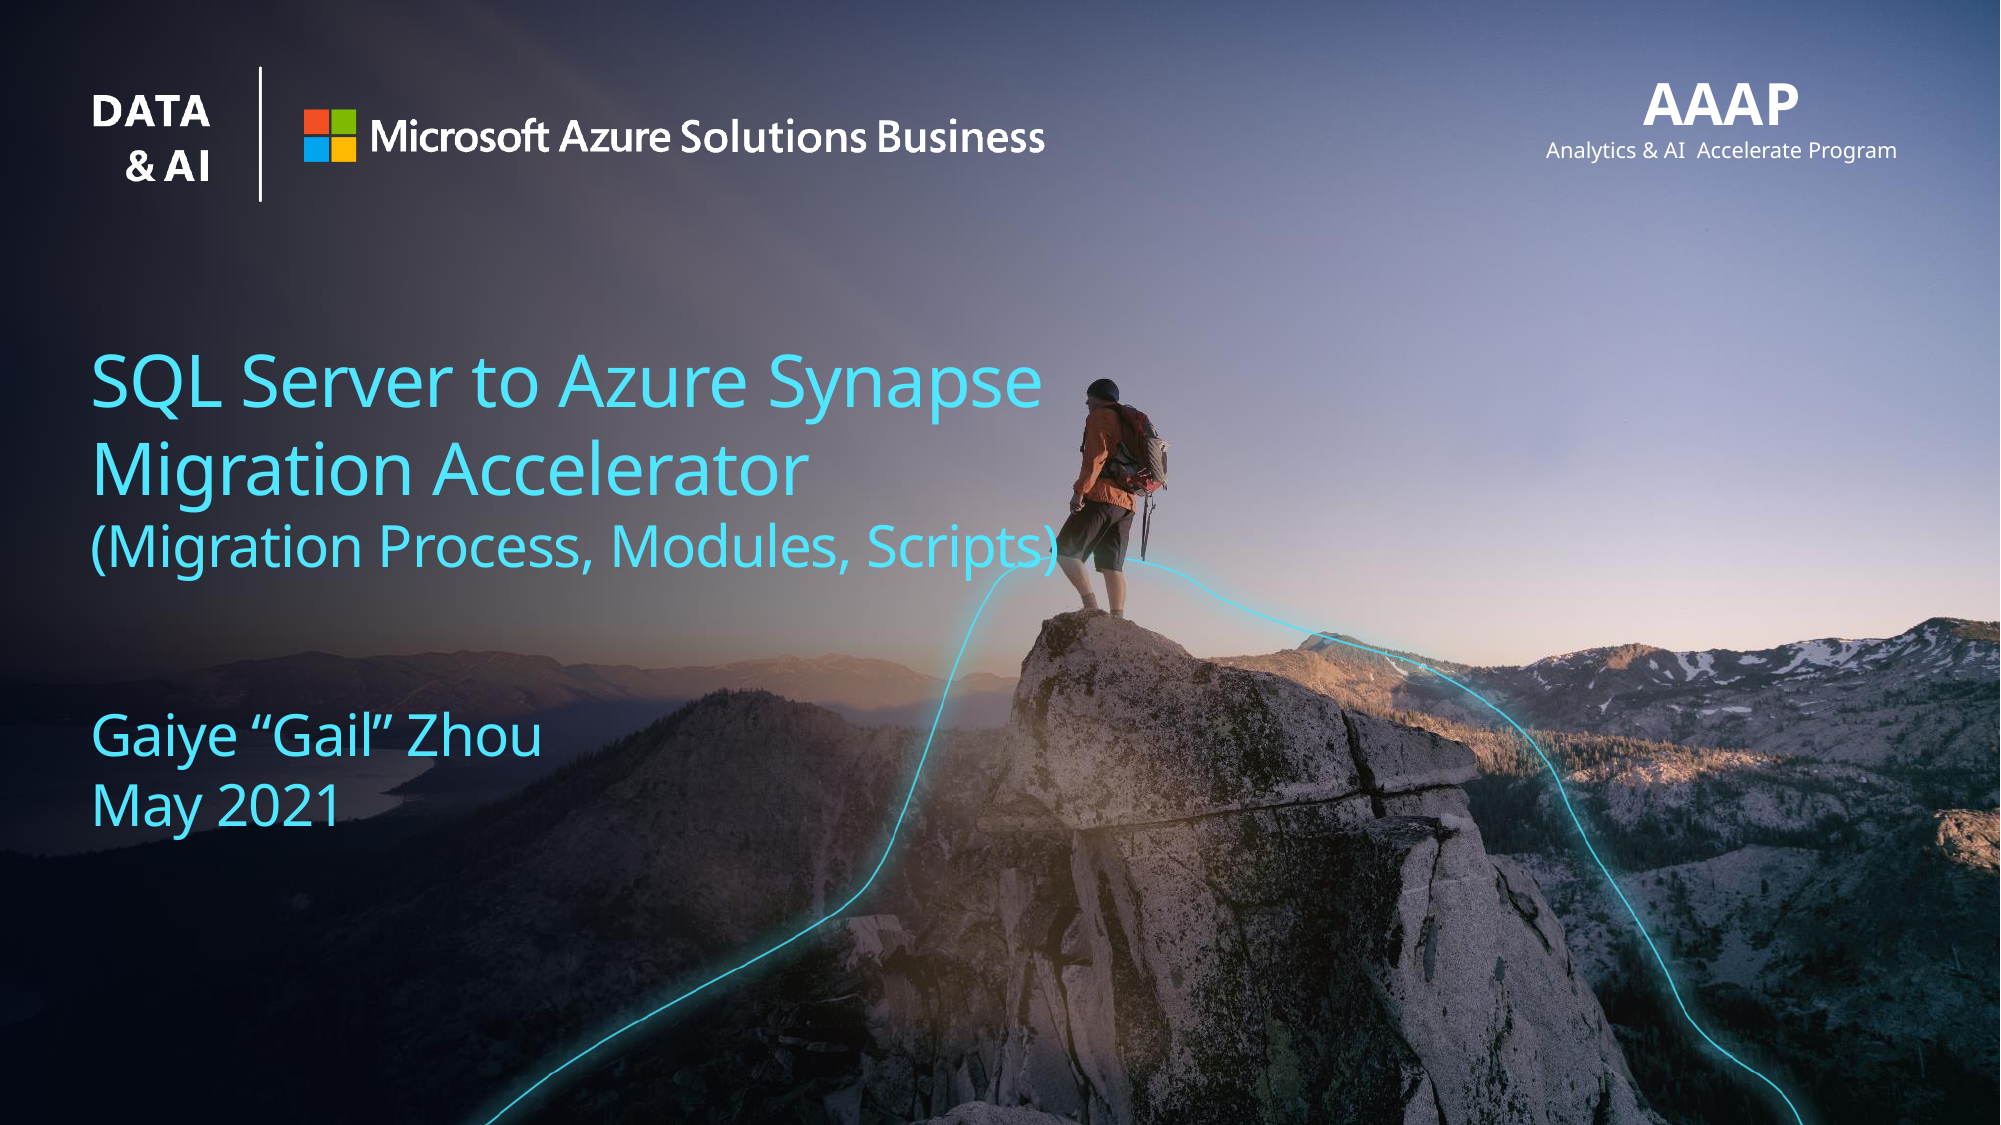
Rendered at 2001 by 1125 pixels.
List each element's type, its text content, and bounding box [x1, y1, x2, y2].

text_box Gaiye “Gail” Zhou May 2021 [90, 698, 668, 839]
text_box AAAP Analytics & AI Accelerate Program [1514, 59, 1930, 171]
picture [0, 0, 2001, 1125]
title SQL Server to Azure Synapse Migration Accelerator (Migration Process, Modules, Scripts) [90, 332, 1123, 580]
